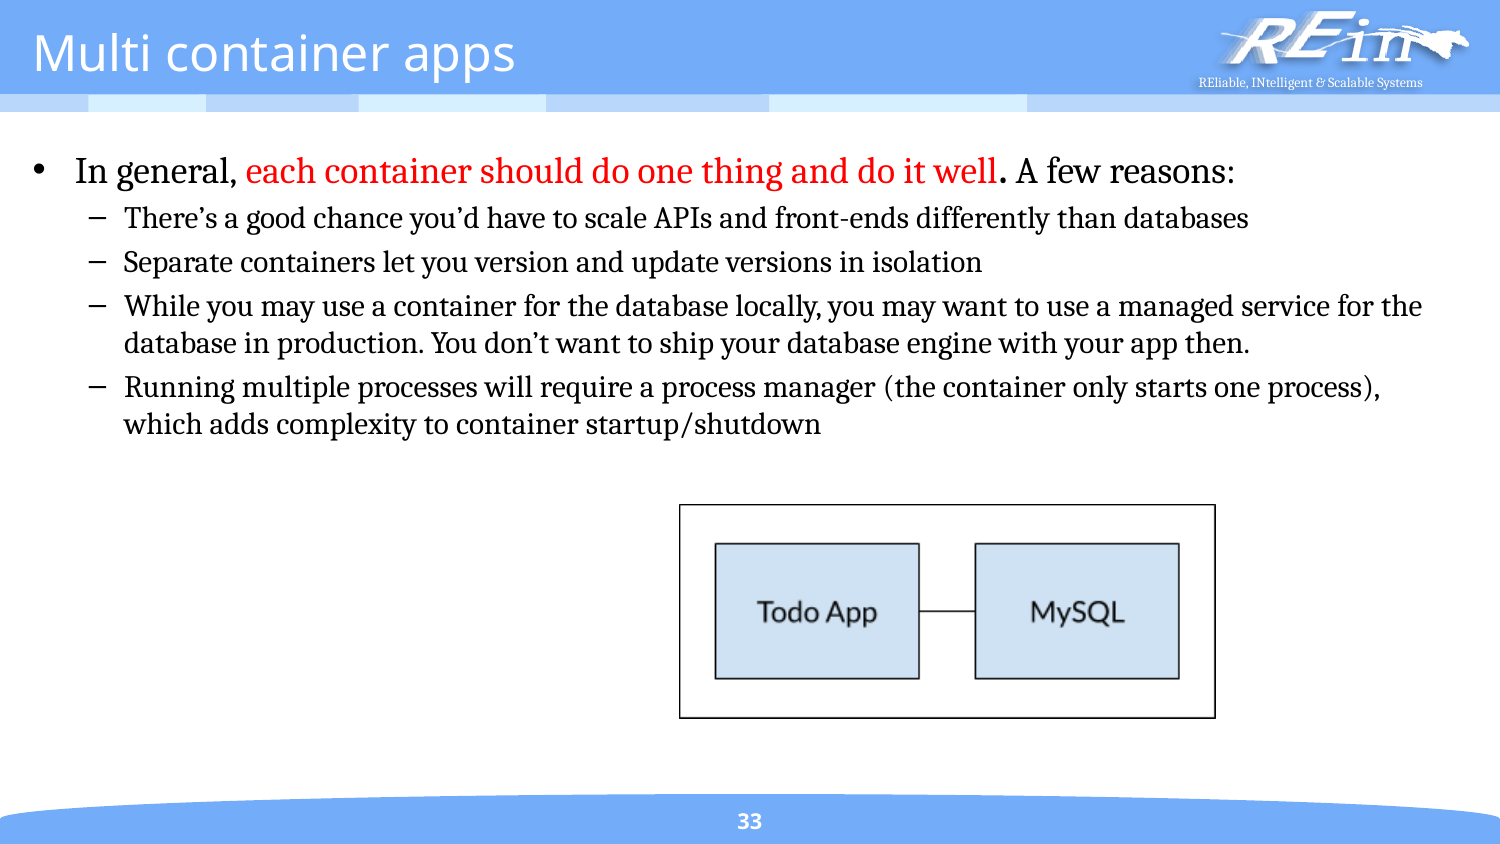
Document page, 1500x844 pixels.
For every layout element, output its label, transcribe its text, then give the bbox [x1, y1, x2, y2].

title Multi container apps [17, 17, 1136, 86]
slide_number 33 [667, 802, 833, 842]
picture [678, 504, 1216, 719]
list In general, each container should do one thing and do it well. A few reasons: There’s a good chance you’d have to scale APIs and front-ends differently than databases Separate containers let you version and update versions in isolation While you may use a container for the database locally, you may want to use a managed service for the database in production. You don’t want to ship your database engine with your app then. Running multiple processes will require a process manager (the container only starts one process), which adds complexity to container startup/shutdown [17, 138, 1459, 786]
